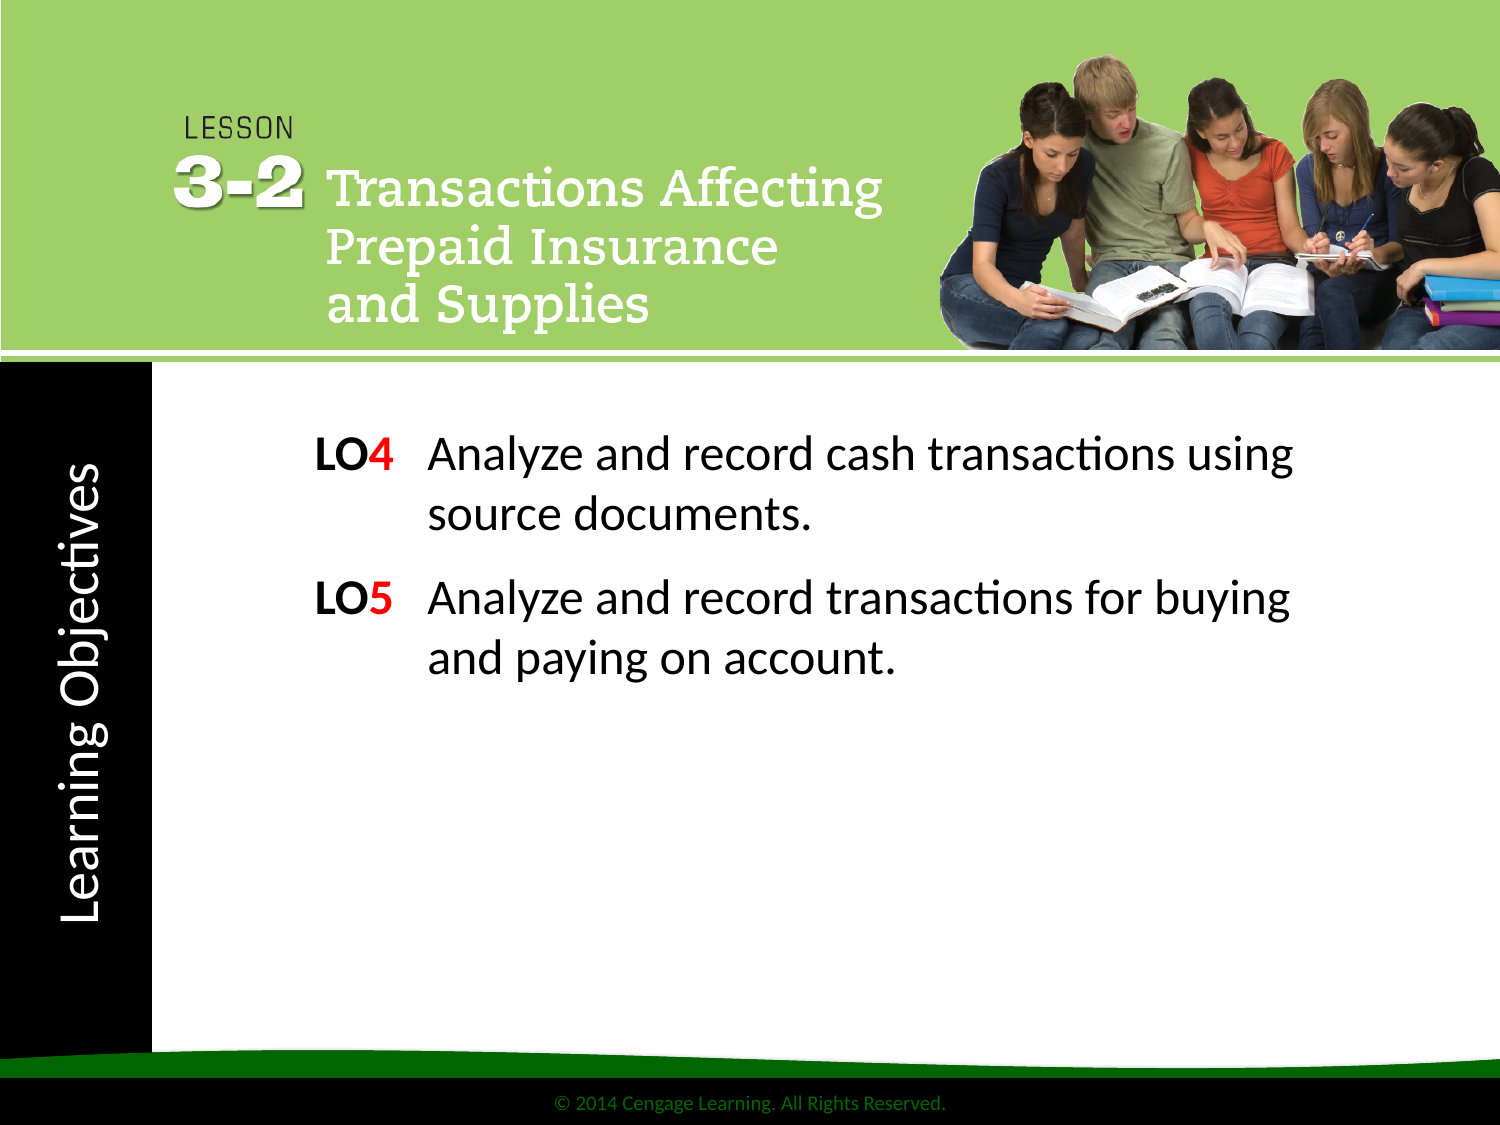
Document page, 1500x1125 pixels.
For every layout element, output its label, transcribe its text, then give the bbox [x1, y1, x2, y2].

text_box LO4 Analyze and record cash transactions using source documents. LO5 Analyze and record transactions for buying and paying on account. [299, 412, 1350, 693]
picture [0, 0, 1500, 362]
text_box © 2014 Cengage Learning. All Rights Reserved. [0, 1078, 1500, 1125]
text_box Learning Objectives [0, 370, 152, 1058]
text_box [0, 1050, 1500, 1078]
